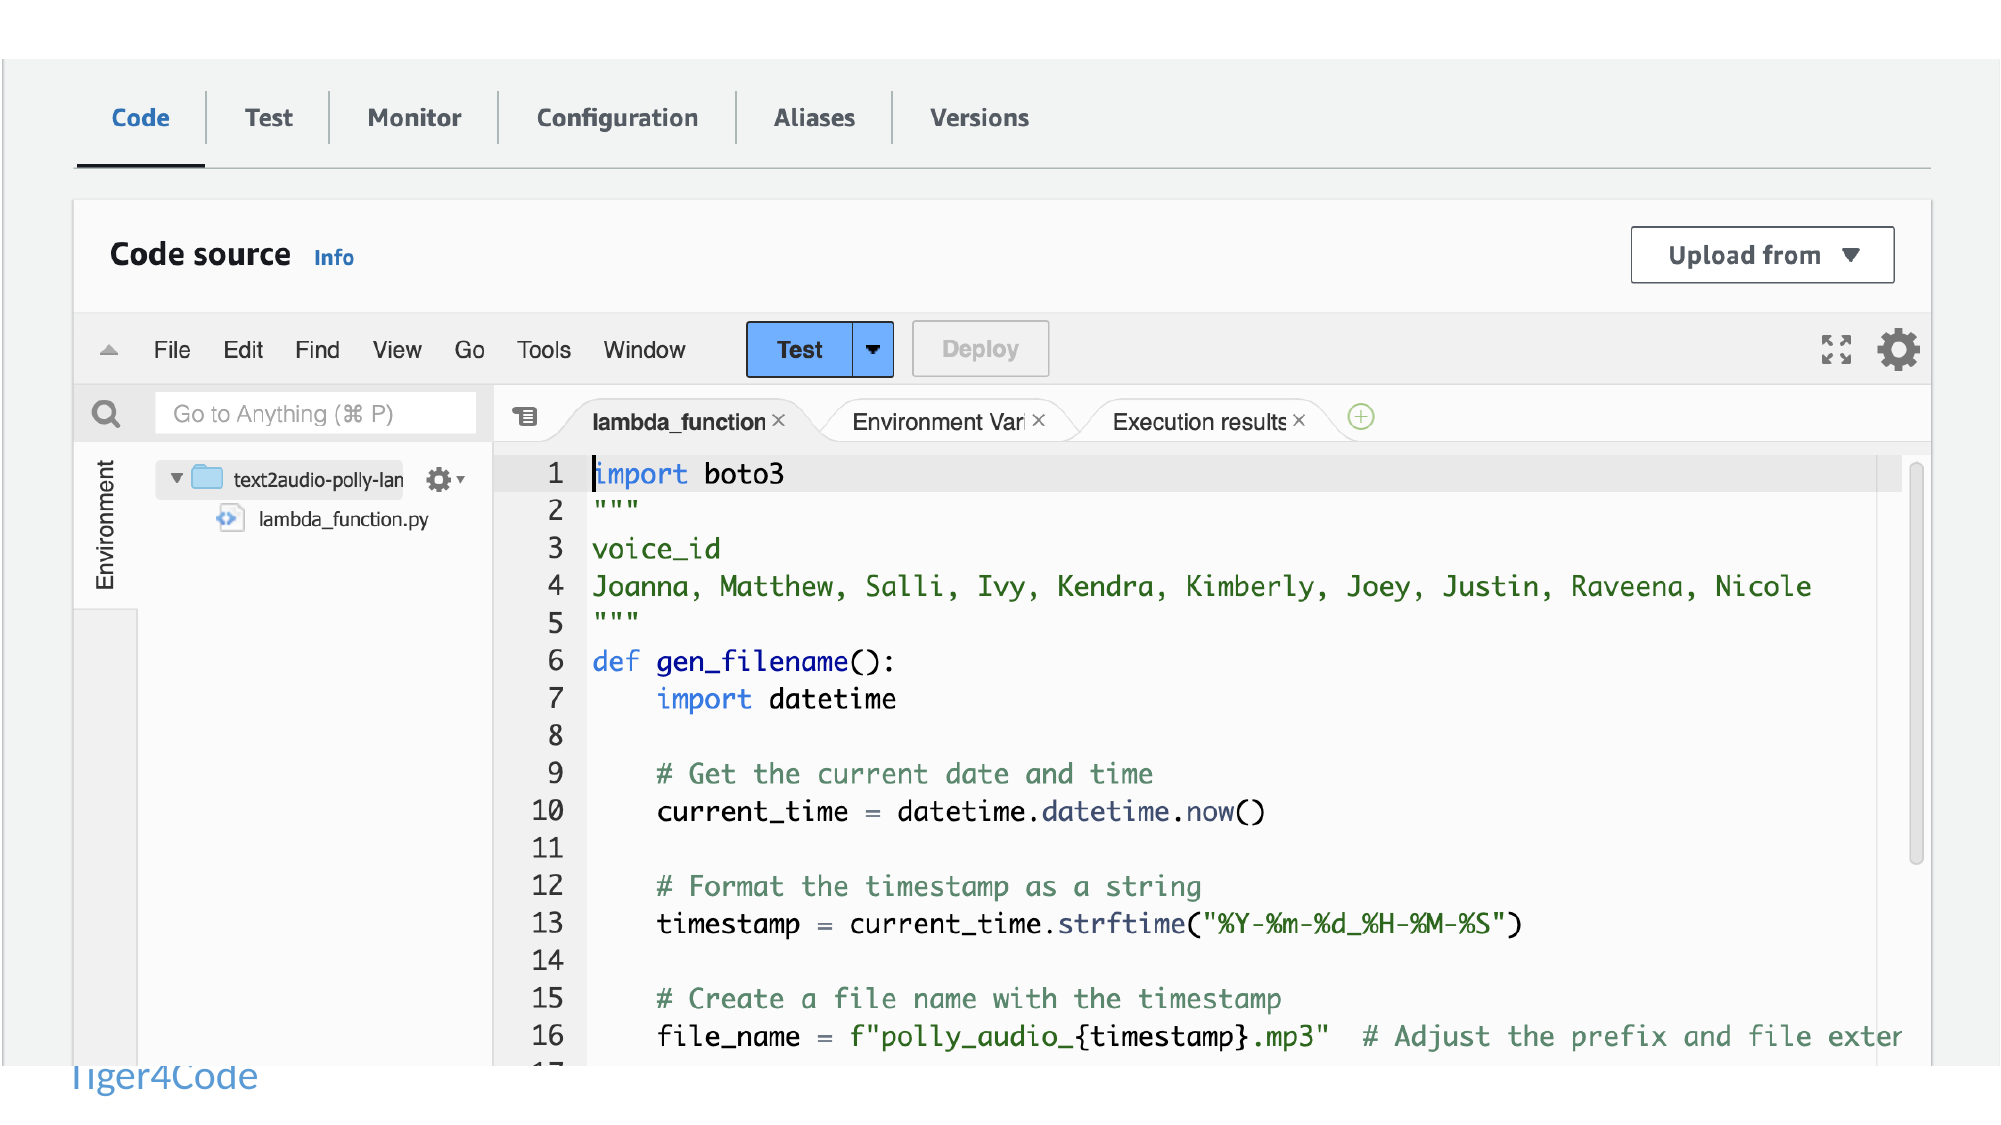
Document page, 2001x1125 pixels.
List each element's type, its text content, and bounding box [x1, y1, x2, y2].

picture [0, 59, 2000, 1066]
text_box Tiger4Code [0, 1066, 325, 1106]
